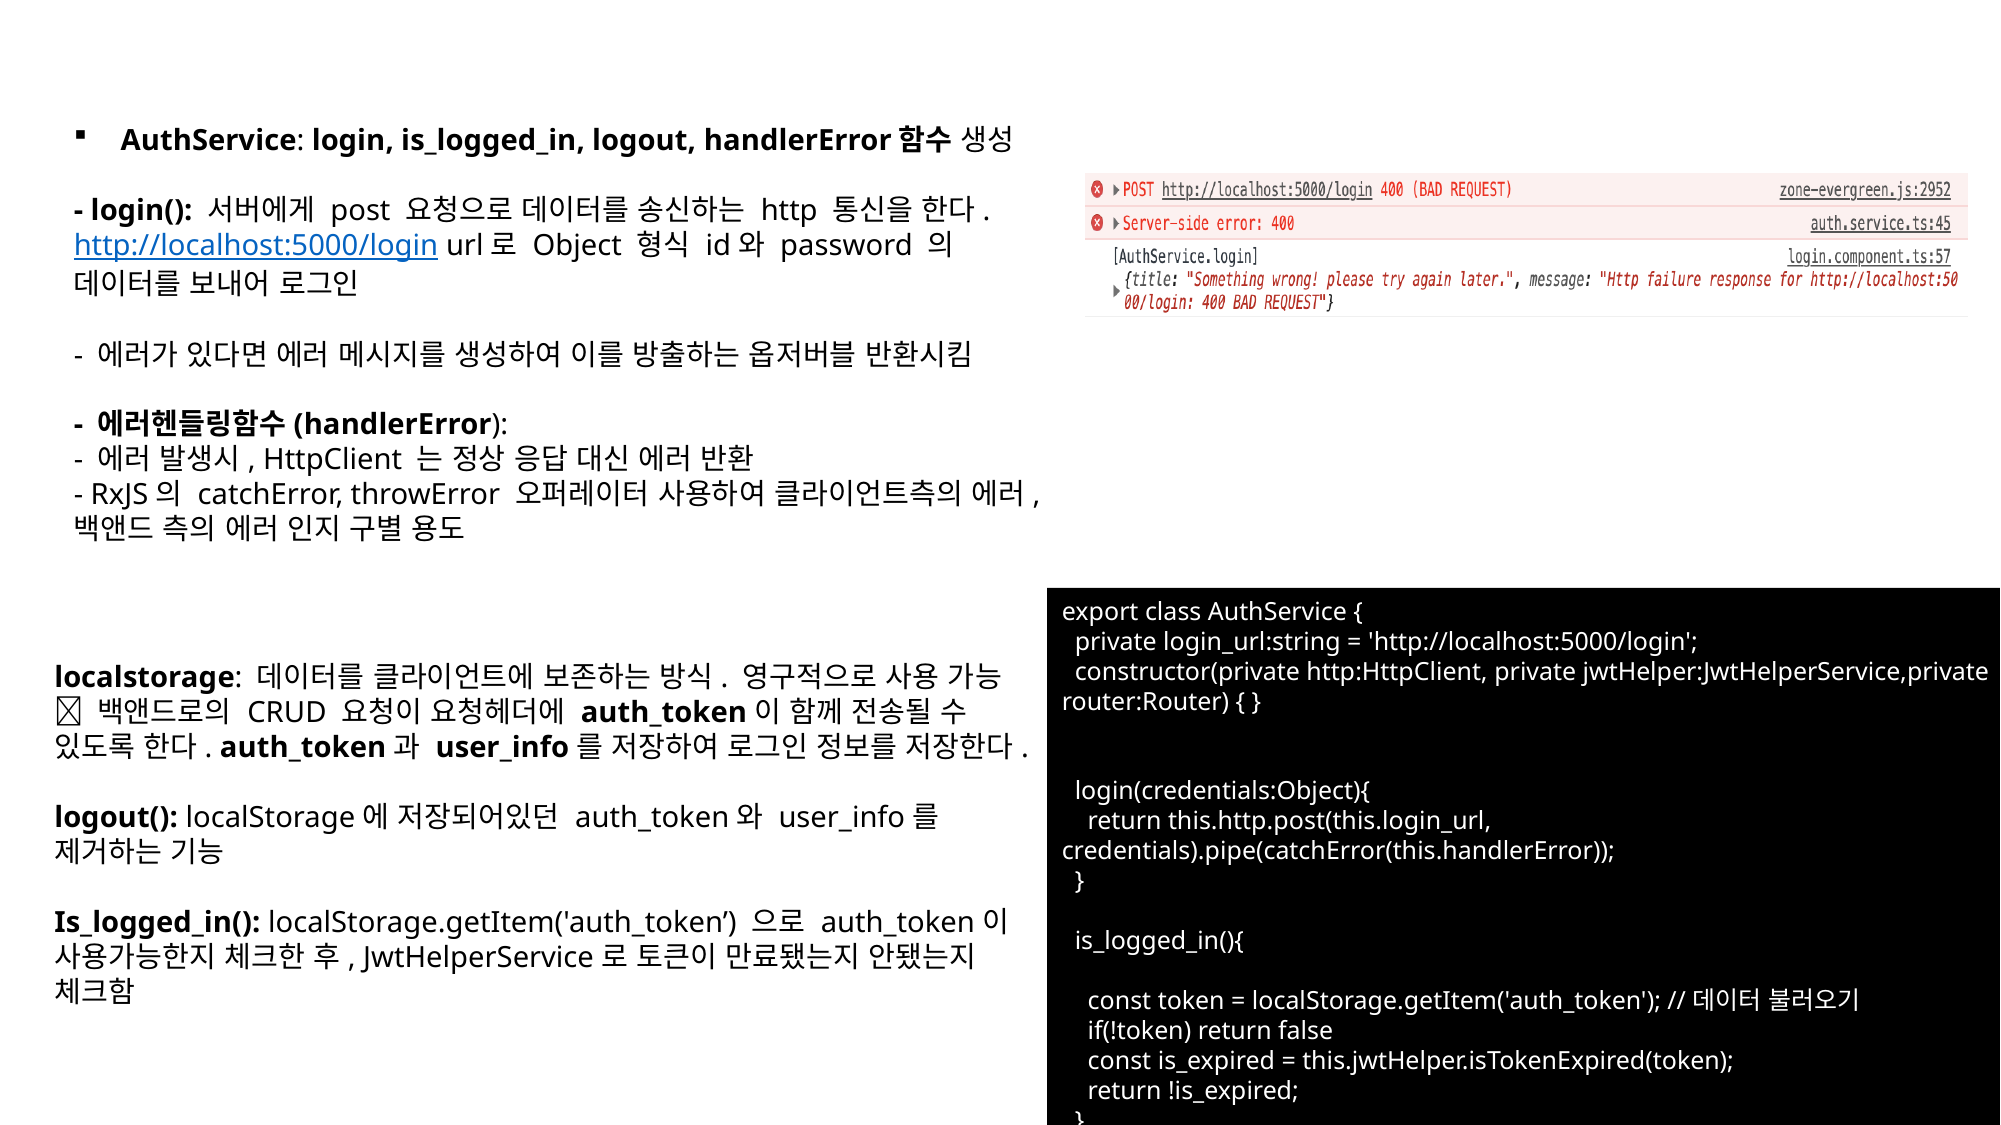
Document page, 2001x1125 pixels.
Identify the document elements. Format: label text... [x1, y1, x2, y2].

text_box export class AuthService { private login_url:string = 'http://localhost:5000/login'; constructor(private http:HttpClient, private jwtHelper:JwtHelperService,private router:Router) { } login(credentials:Object){ return this.http.post(this.login_url, credentials).pipe(catchError(this.handlerError)); } is_logged_in(){ const token = localStorage.getItem('auth_token'); //데이터 불러오기 if(!token) return false const is_expired = this.jwtHelper.isTokenExpired(token); return !is_expired; } [1047, 587, 2000, 1125]
text_box AuthService: login, is_logged_in, logout, handlerError함수 생성 - login(): 서버에게 post 요청으로 데이터를 송신하는 http 통신을 한다. http://localhost:5000/login url로 Object 형식 id와 password 의 데이터를 보내어 로그인 - 에러가 있다면 에러 메시지를 생성하여 이를 방출하는 옵저버블 반환시킴 - 에러헨들링함수(handlerError): - 에러 발생시, HttpClient 는 정상 응답 대신 에러 반환 - RxJS의 catchError, throwError 오퍼레이터 사용하여 클라이언트측의 에러, 백앤드 측의 에러 인지 구별 용도 [58, 78, 1059, 553]
text_box localstorage: 데이터를 클라이언트에 보존하는 방식. 영구적으로 사용 가능  백앤드로의 CRUD 요청이 요청헤더에 auth_token이 함께 전송될 수 있도록 한다. auth_token과 user_info를 저장하여 로그인 정보를 저장한다. logout(): localStorage에 저장되어있던 auth_token와 user_info를 제거하는 기능 Is_logged_in(): localStorage.getItem('auth_token’) 으로 auth_token이 사용가능한지 체크한 후, JwtHelperService로 토큰이 만료됐는지 안됐는지 체크함 [39, 650, 1040, 1051]
picture [1085, 173, 1968, 317]
